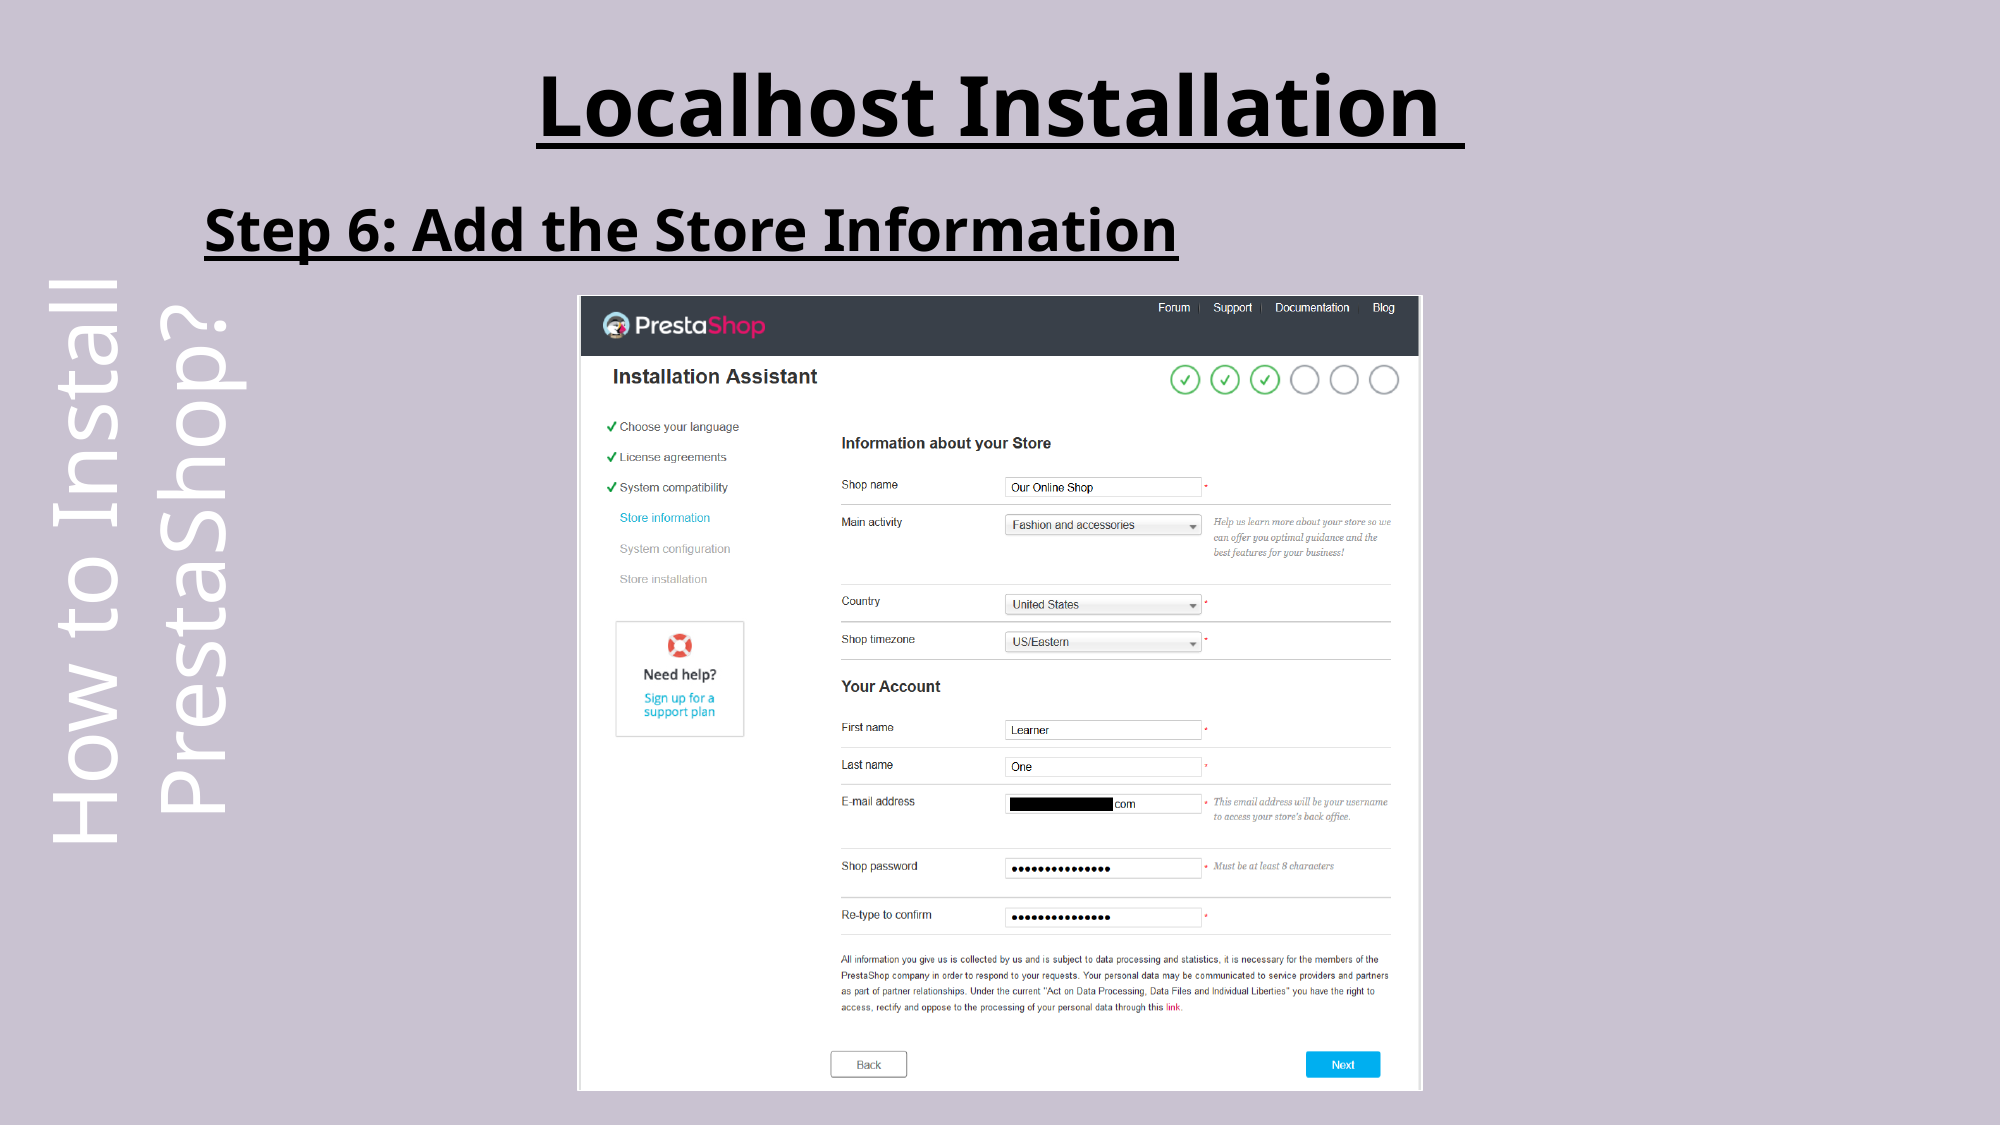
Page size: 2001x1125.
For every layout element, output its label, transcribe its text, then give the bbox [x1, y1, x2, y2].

text_box Step 6: Add the Store Information [188, 186, 1812, 272]
text_box How to Install PrestaShop? [20, 0, 251, 1125]
picture [578, 295, 1422, 1090]
text_box Localhost Installation [188, 45, 1812, 161]
